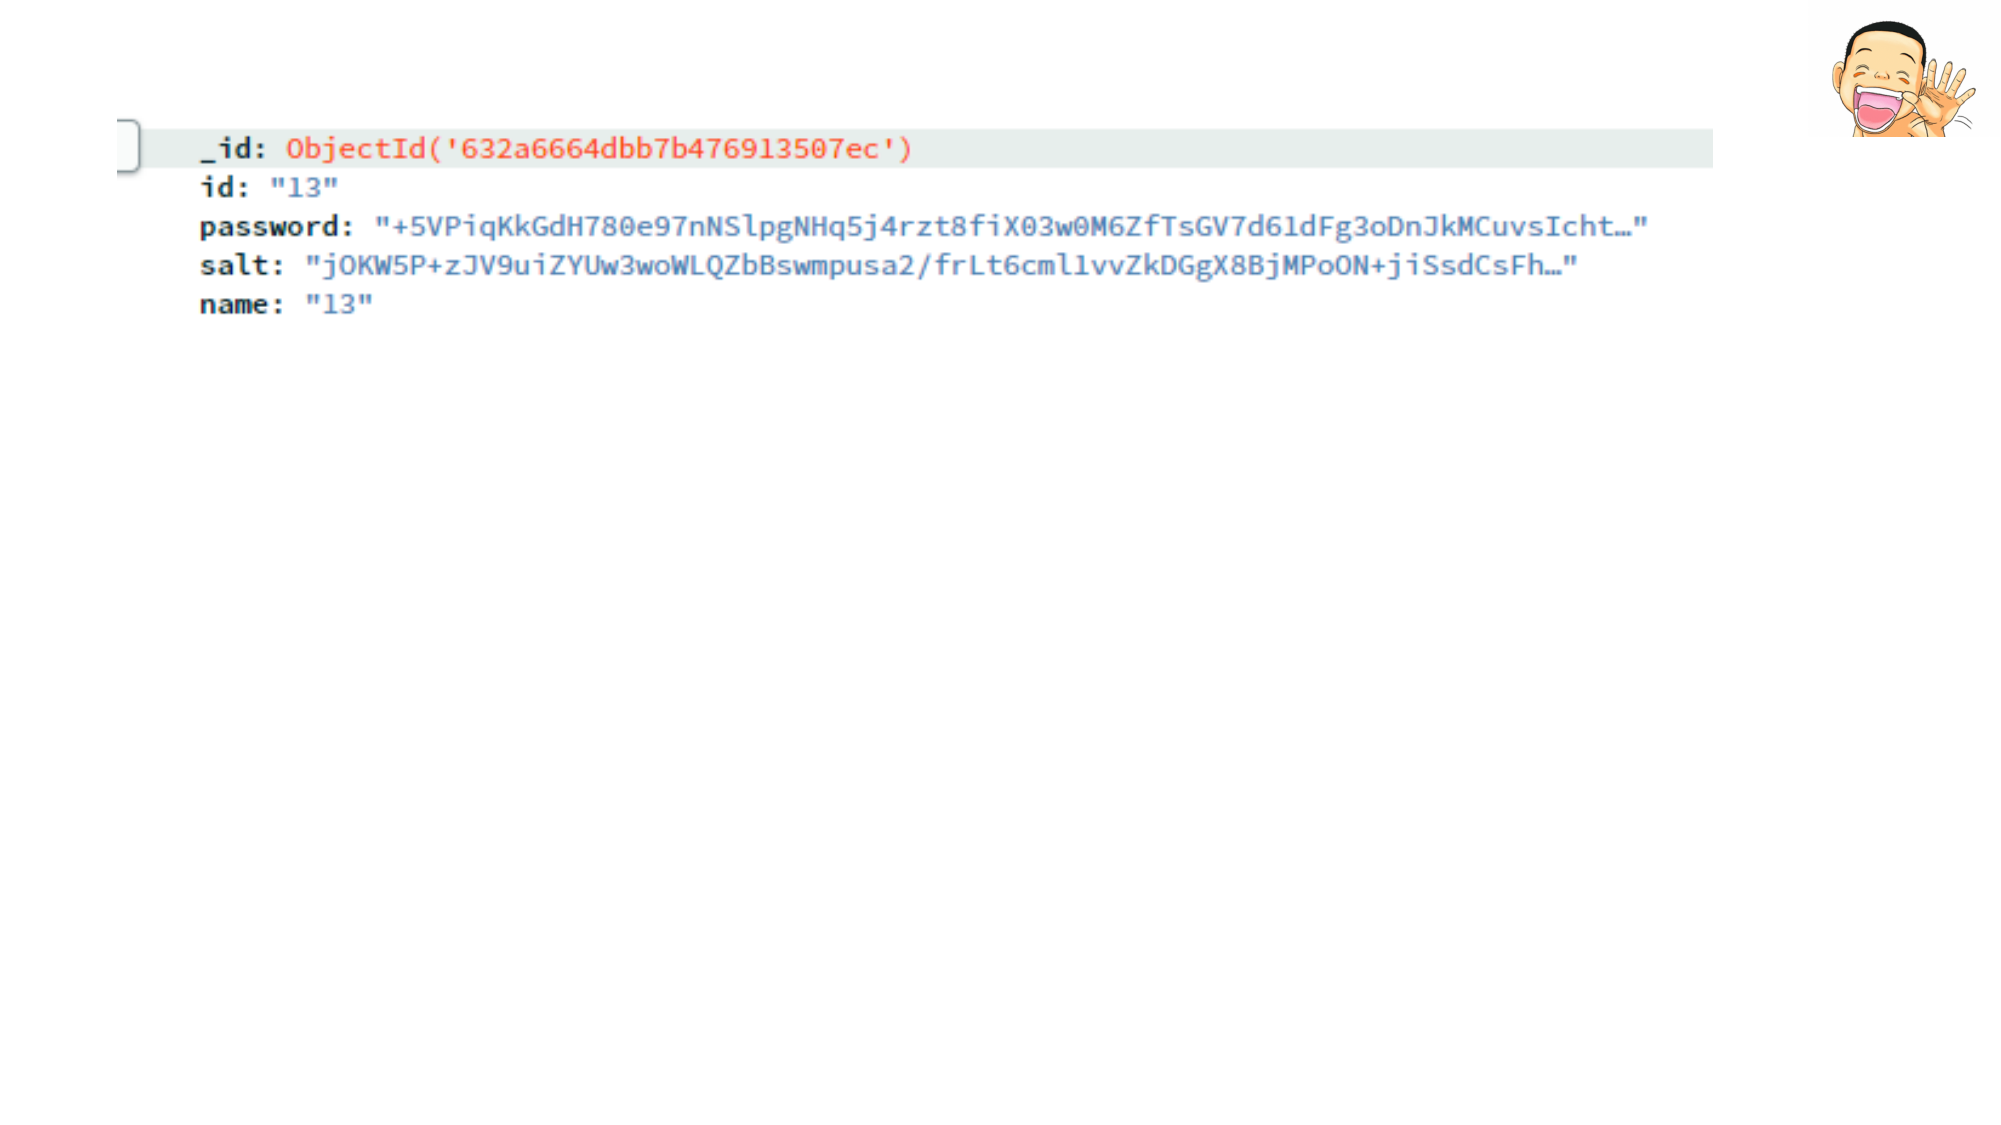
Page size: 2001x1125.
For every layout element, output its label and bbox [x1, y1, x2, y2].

picture [117, 86, 1713, 375]
picture [1808, 0, 2000, 137]
